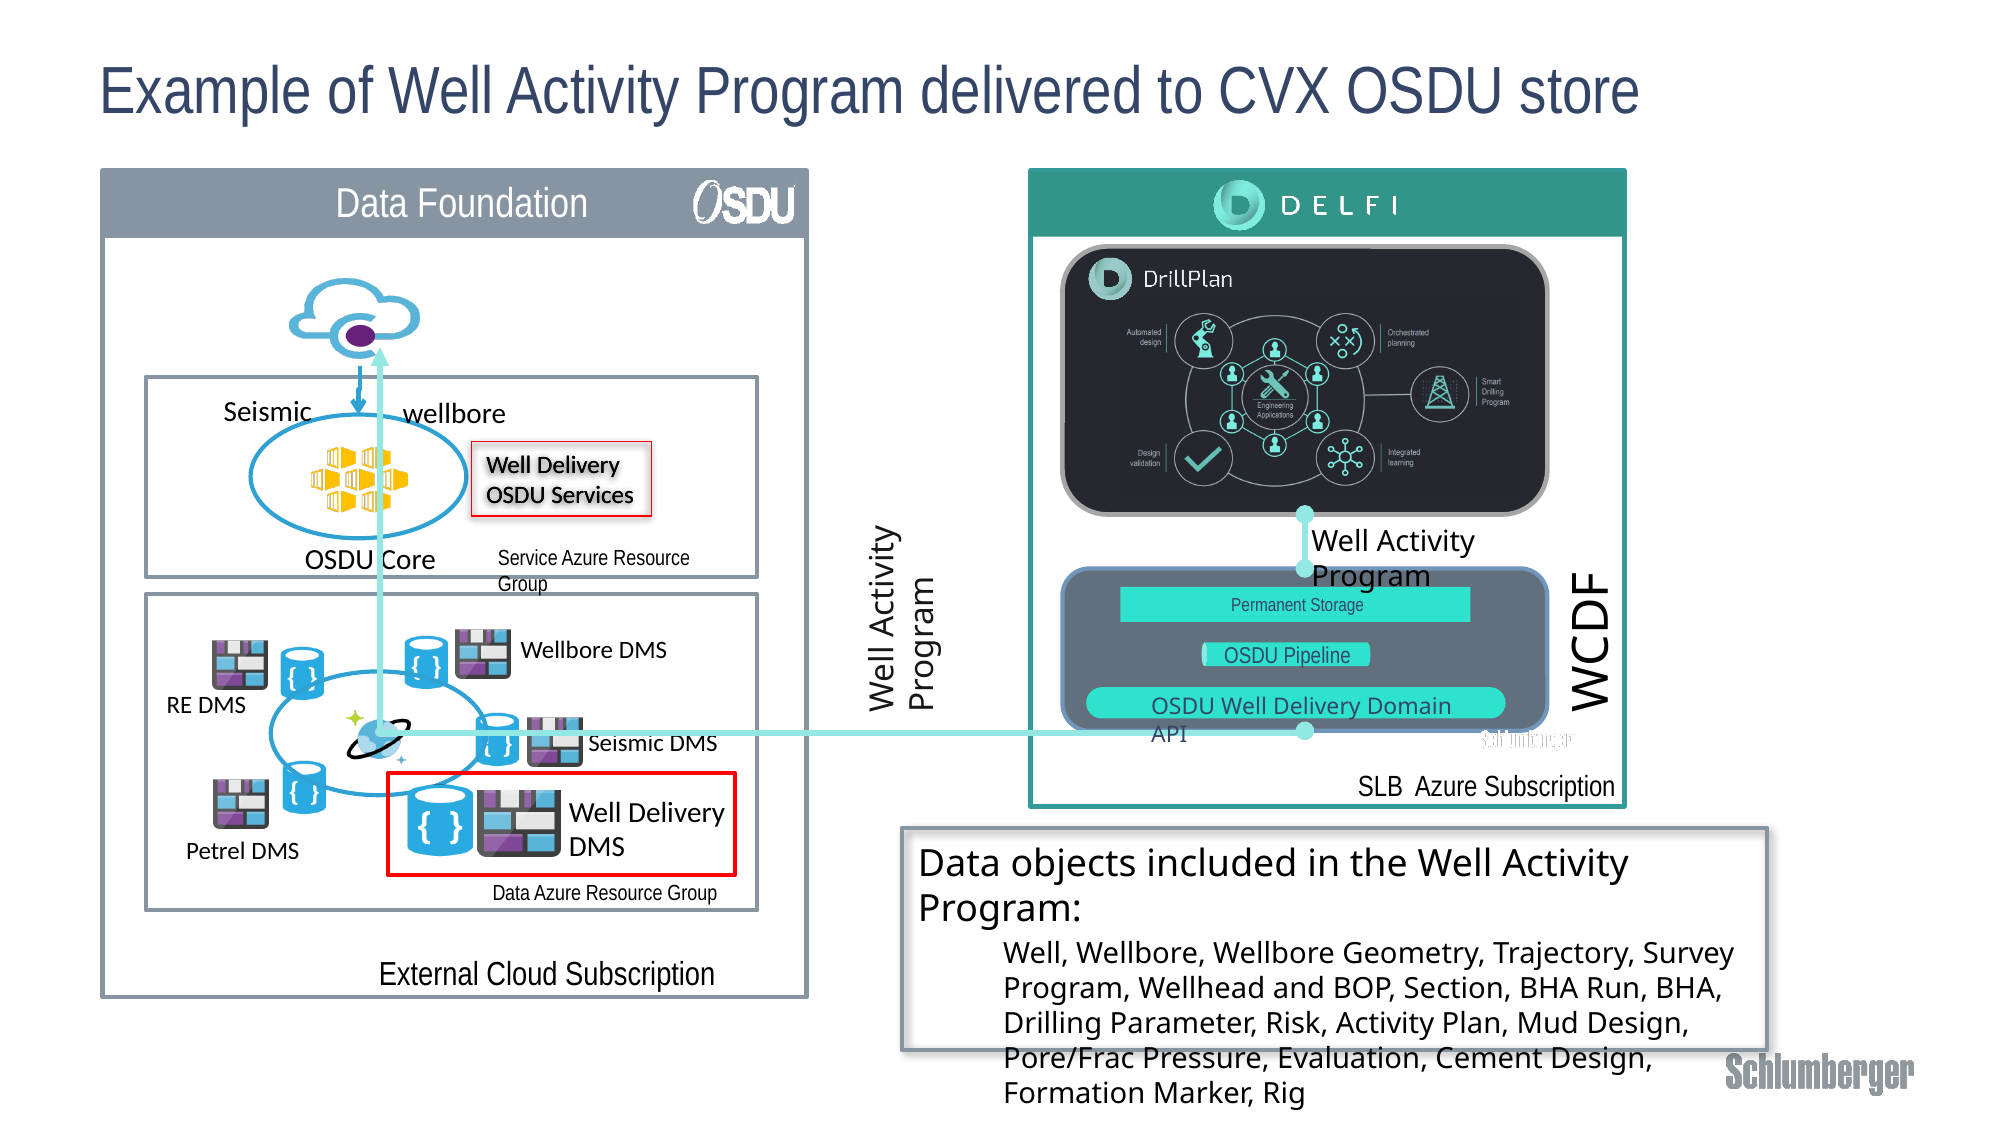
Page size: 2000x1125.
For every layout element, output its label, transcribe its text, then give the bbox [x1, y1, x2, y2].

title Example of Well Activity Program delivered to CVX OSDU store [84, 39, 1915, 123]
picture [1726, 1053, 1915, 1096]
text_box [102, 168, 1781, 1051]
